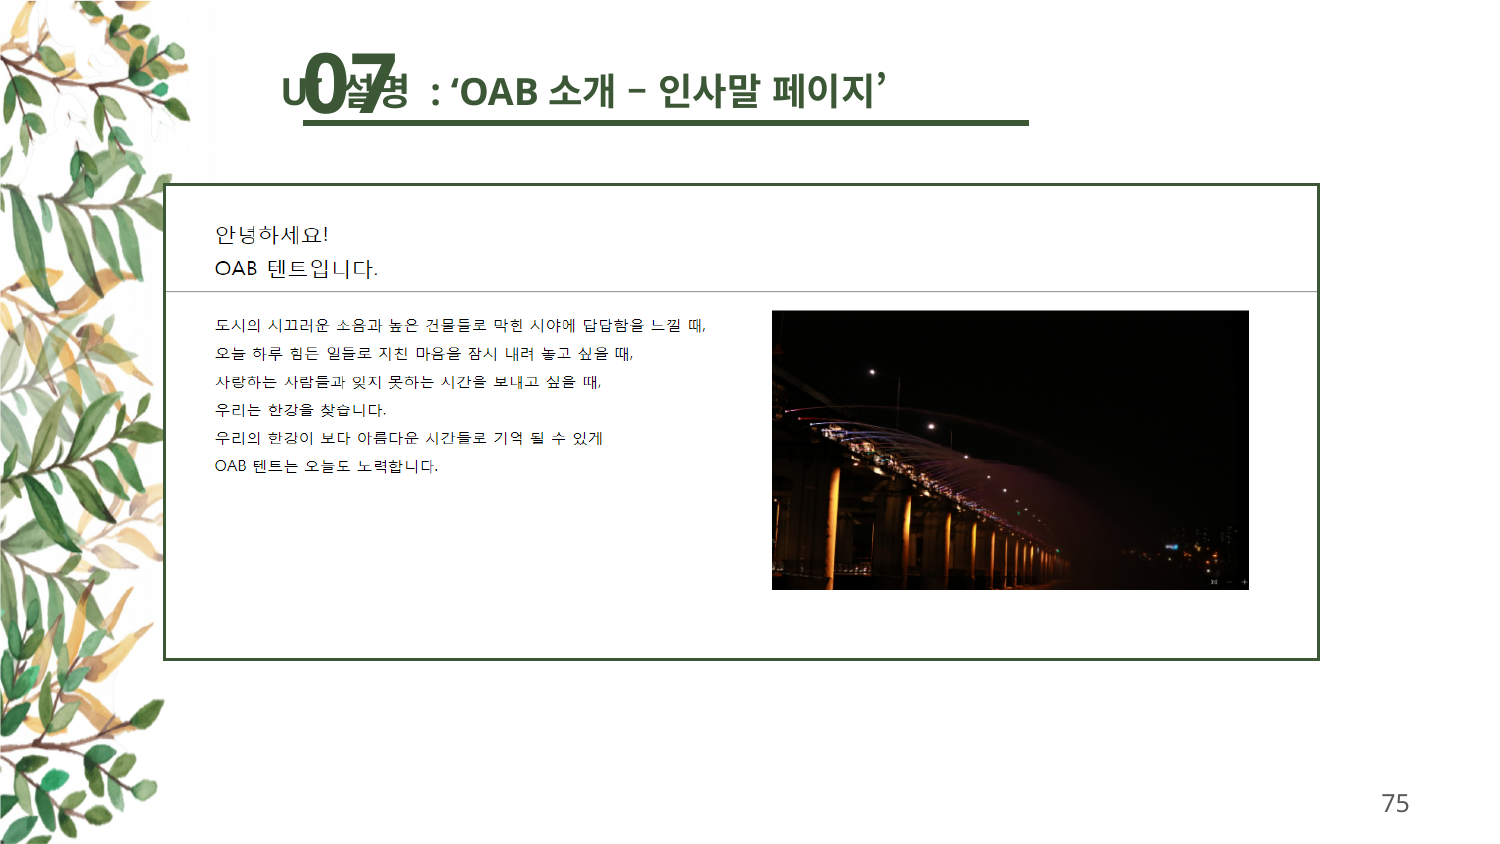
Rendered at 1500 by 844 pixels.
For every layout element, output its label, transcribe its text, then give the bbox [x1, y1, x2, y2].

text_box 07 [288, 22, 1044, 60]
text_box 07 [288, 121, 1044, 138]
picture [0, 1, 1318, 843]
text_box UI 설명 : ‘OAB소개 – 인사말 페이지’ [265, 60, 1152, 121]
slide_number 75 [1074, 782, 1425, 827]
